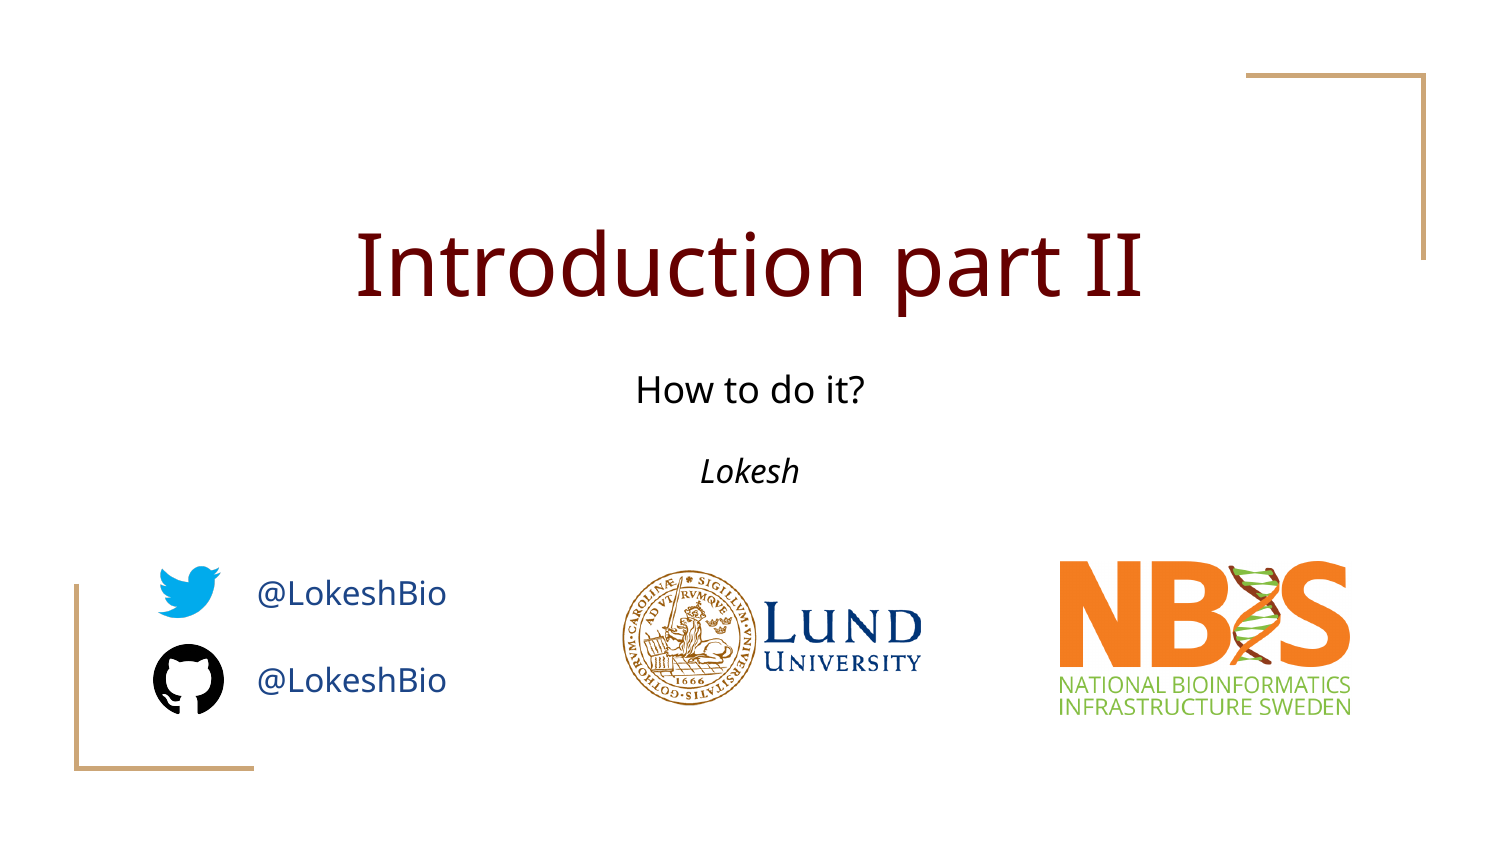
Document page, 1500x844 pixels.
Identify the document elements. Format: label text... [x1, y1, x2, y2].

picture [1059, 561, 1352, 715]
picture [615, 559, 928, 717]
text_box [147, 561, 484, 715]
title Introduction part II [126, 136, 1374, 344]
subtitle How to do it? Lokesh [110, 344, 1390, 475]
